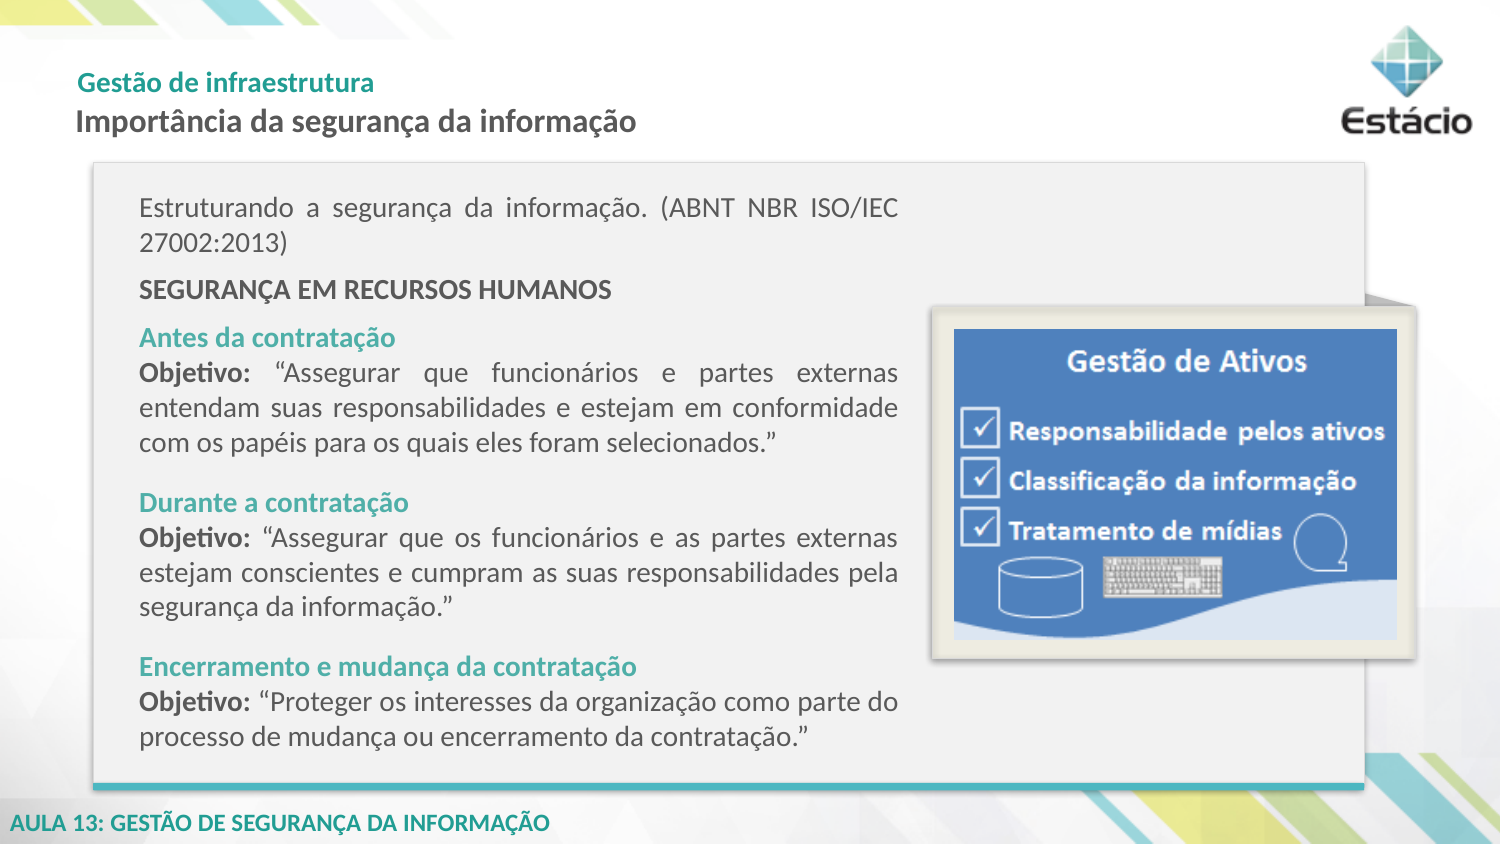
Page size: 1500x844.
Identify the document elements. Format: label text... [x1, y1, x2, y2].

text_box Importância da segurança da informação [60, 92, 721, 147]
text_box [1369, 293, 1405, 303]
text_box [932, 306, 1416, 659]
text_box [92, 162, 1365, 782]
picture [0, 0, 1500, 844]
text_box Estruturando a segurança da informação. (ABNT NBR ISO/IEC 27002:2013) SEGURANÇA EM RECURSOS HUMANOS Antes da contratação Objetivo: “Assegurar que funcionários e partes externas entendam suas responsabilidades e estejam em conformidade com os papéis para os quais eles foram selecionados.” Durante a contratação Objetivo: “Assegurar que os funcionários e as partes externas estejam conscientes e cumpram as suas responsabilidades pela segurança da informação.” Encerramento e mudança da contratação Objetivo: “Proteger os interesses da organização como parte do processo de mudança ou encerramento da contratação.” [124, 180, 914, 760]
text_box [92, 782, 1366, 792]
